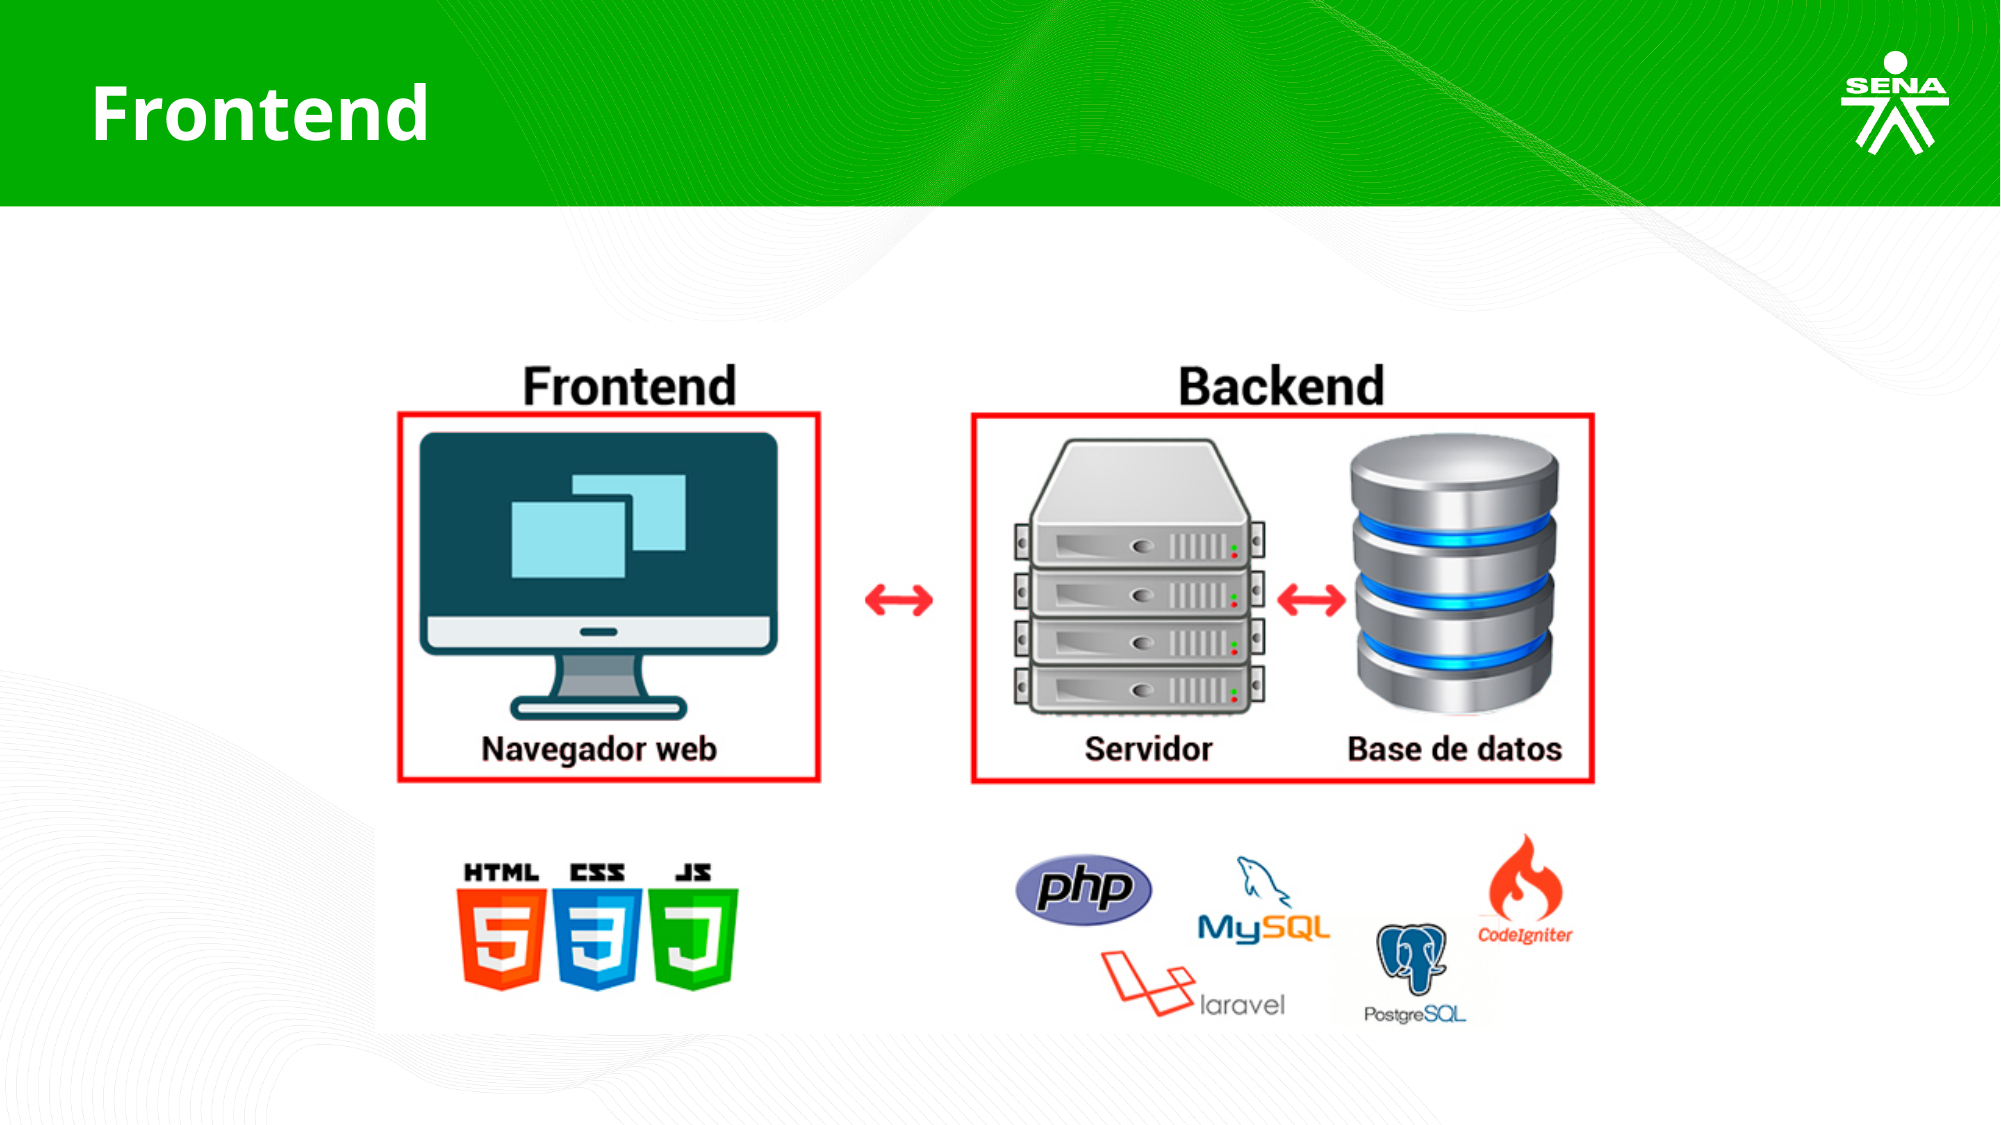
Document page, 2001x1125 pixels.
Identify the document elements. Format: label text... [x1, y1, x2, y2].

picture [0, 0, 2001, 1125]
text_box Frontend [74, 68, 1685, 155]
